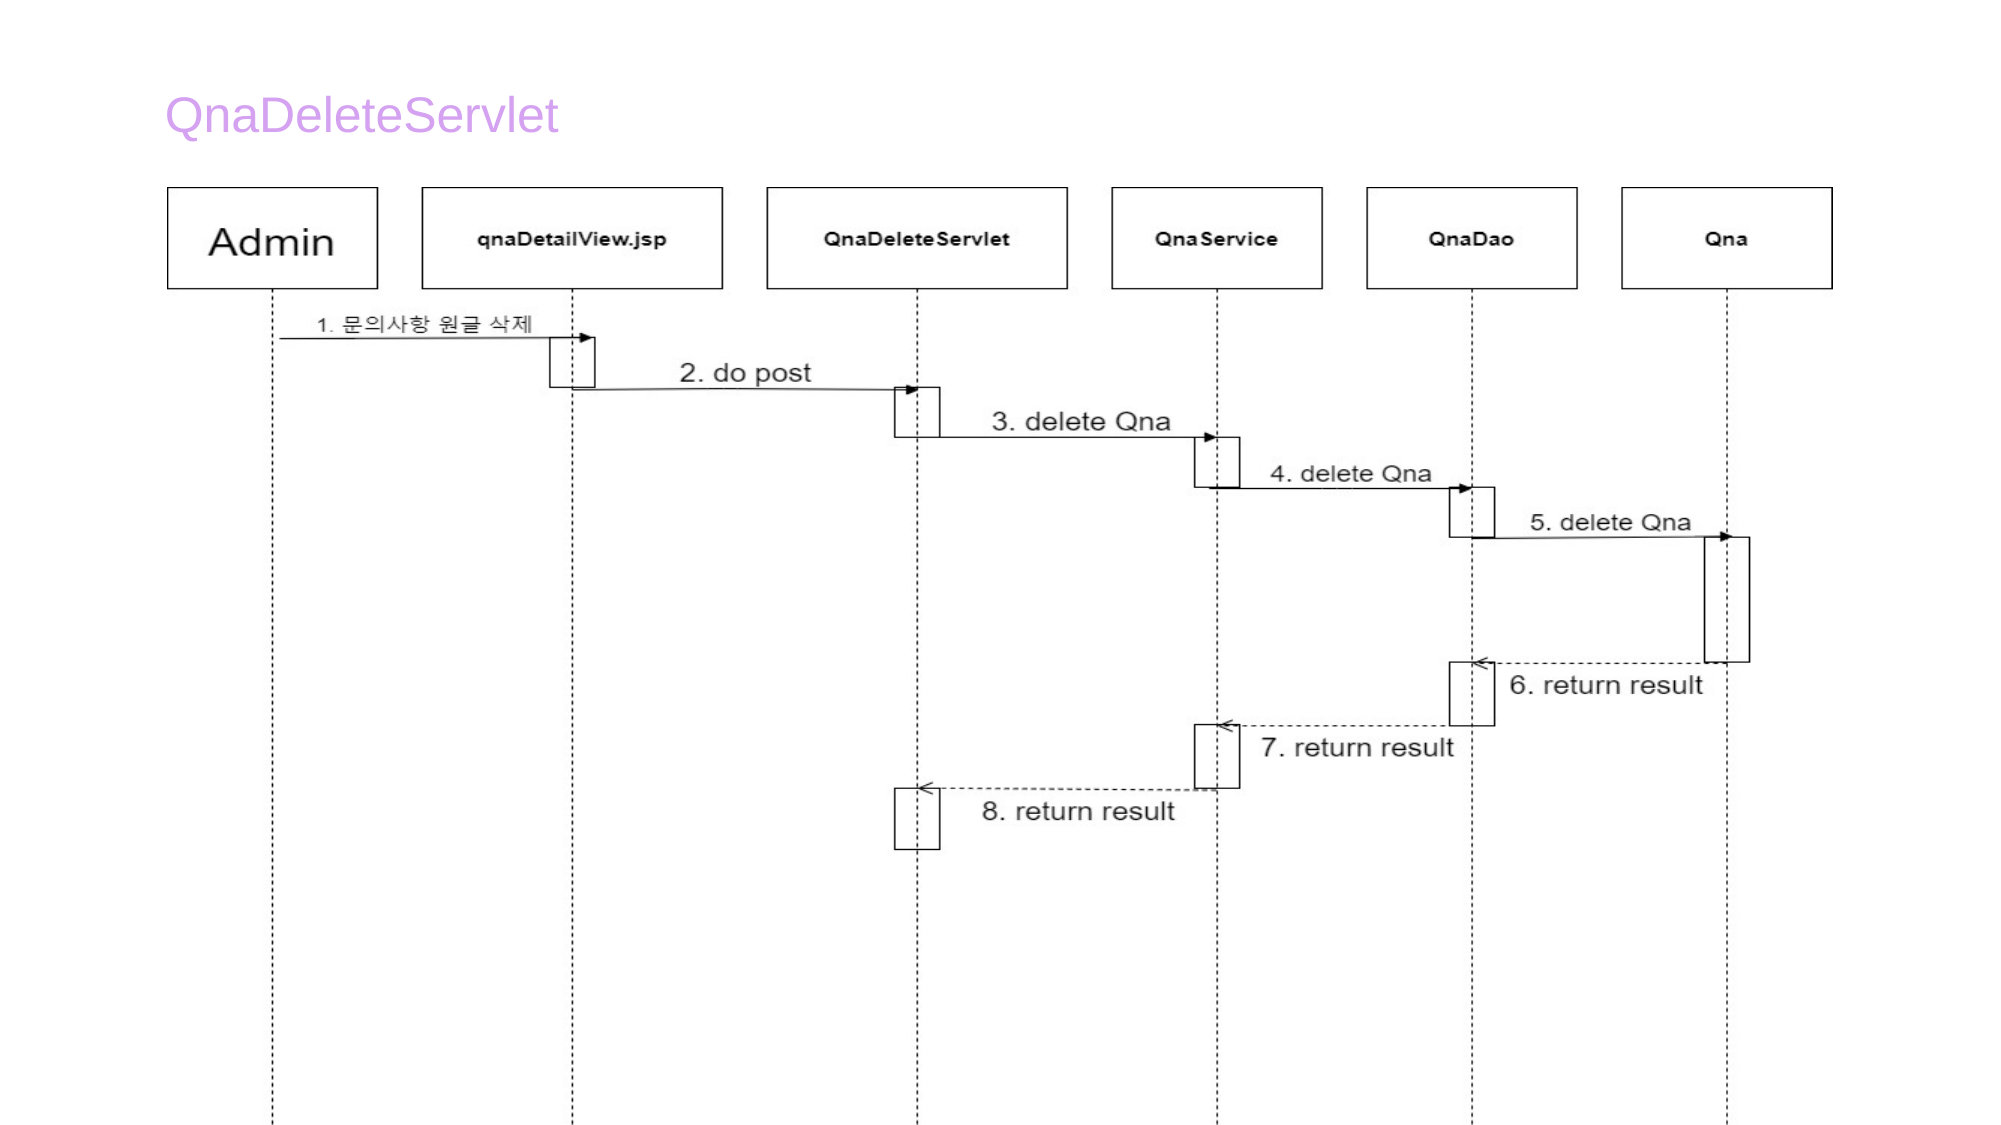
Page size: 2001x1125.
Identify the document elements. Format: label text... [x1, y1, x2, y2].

picture [167, 187, 1833, 1125]
text_box QnaDeleteServlet [150, 74, 713, 150]
